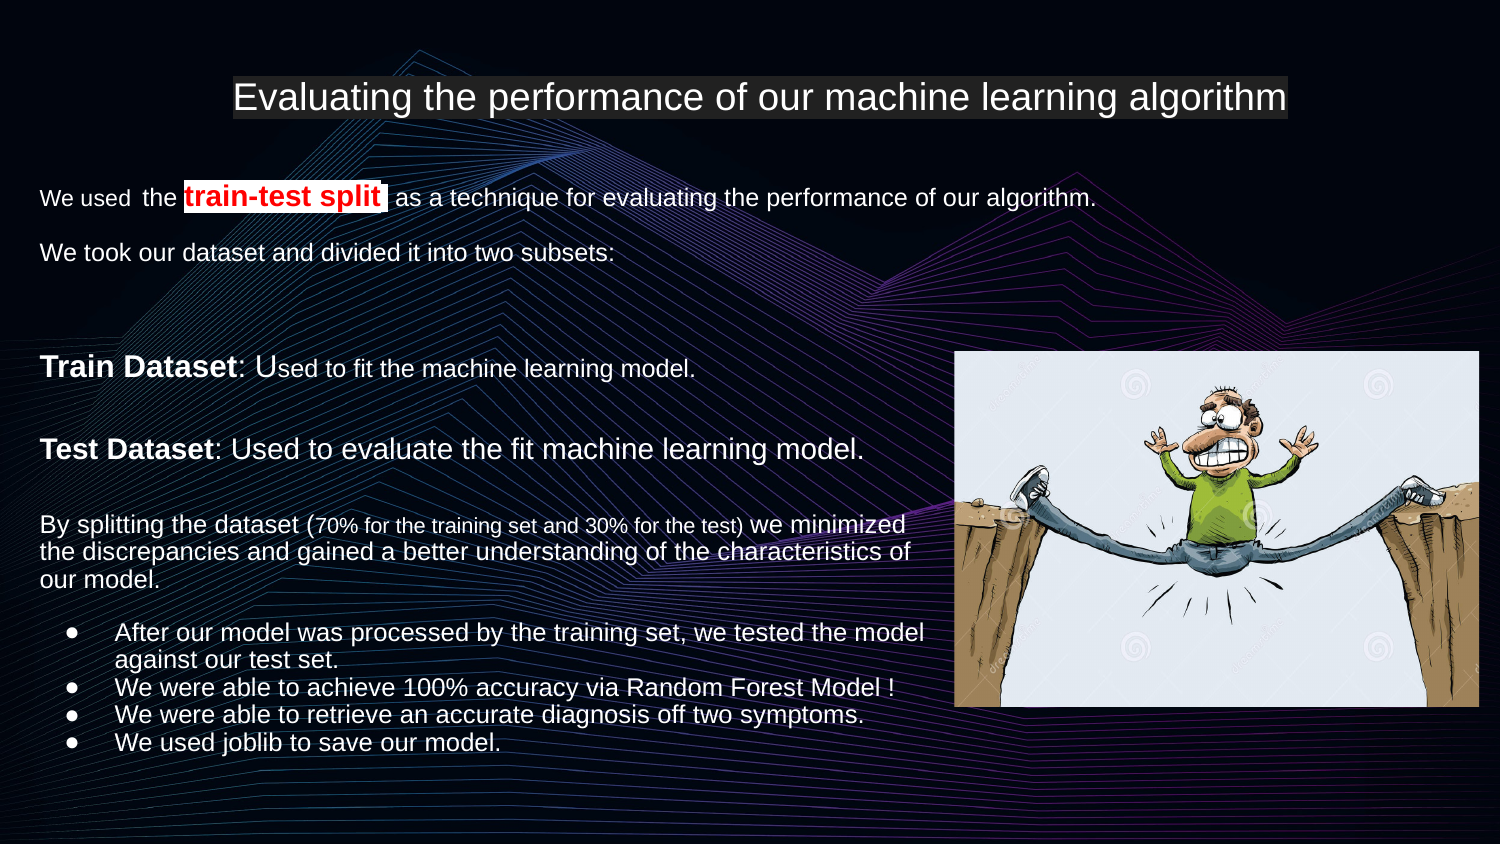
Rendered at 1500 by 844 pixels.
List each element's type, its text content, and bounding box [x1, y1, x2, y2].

text_box Train Dataset: Used to fit the machine learning model. Test Dataset: Used to evaluate the fit machine learning model. By splitting the dataset (70% for the training set and 30% for the test) we minimized the discrepancies and gained a better understanding of the characteristics of our model. After our model was processed by the training set, we tested the model against our test set. We were able to achieve 100% accuracy via Random Forest Model ! We were able to retrieve an accurate diagnosis off two symptoms. We used joblib to save our model. [24, 271, 944, 844]
title Evaluating the performance of our machine learning algorithm [61, 56, 1460, 151]
picture [0, 0, 1500, 844]
list We used the train-test split as a technique for evaluating the performance of our algorithm. We took our dataset and divided it into two subsets: [24, 157, 1327, 414]
